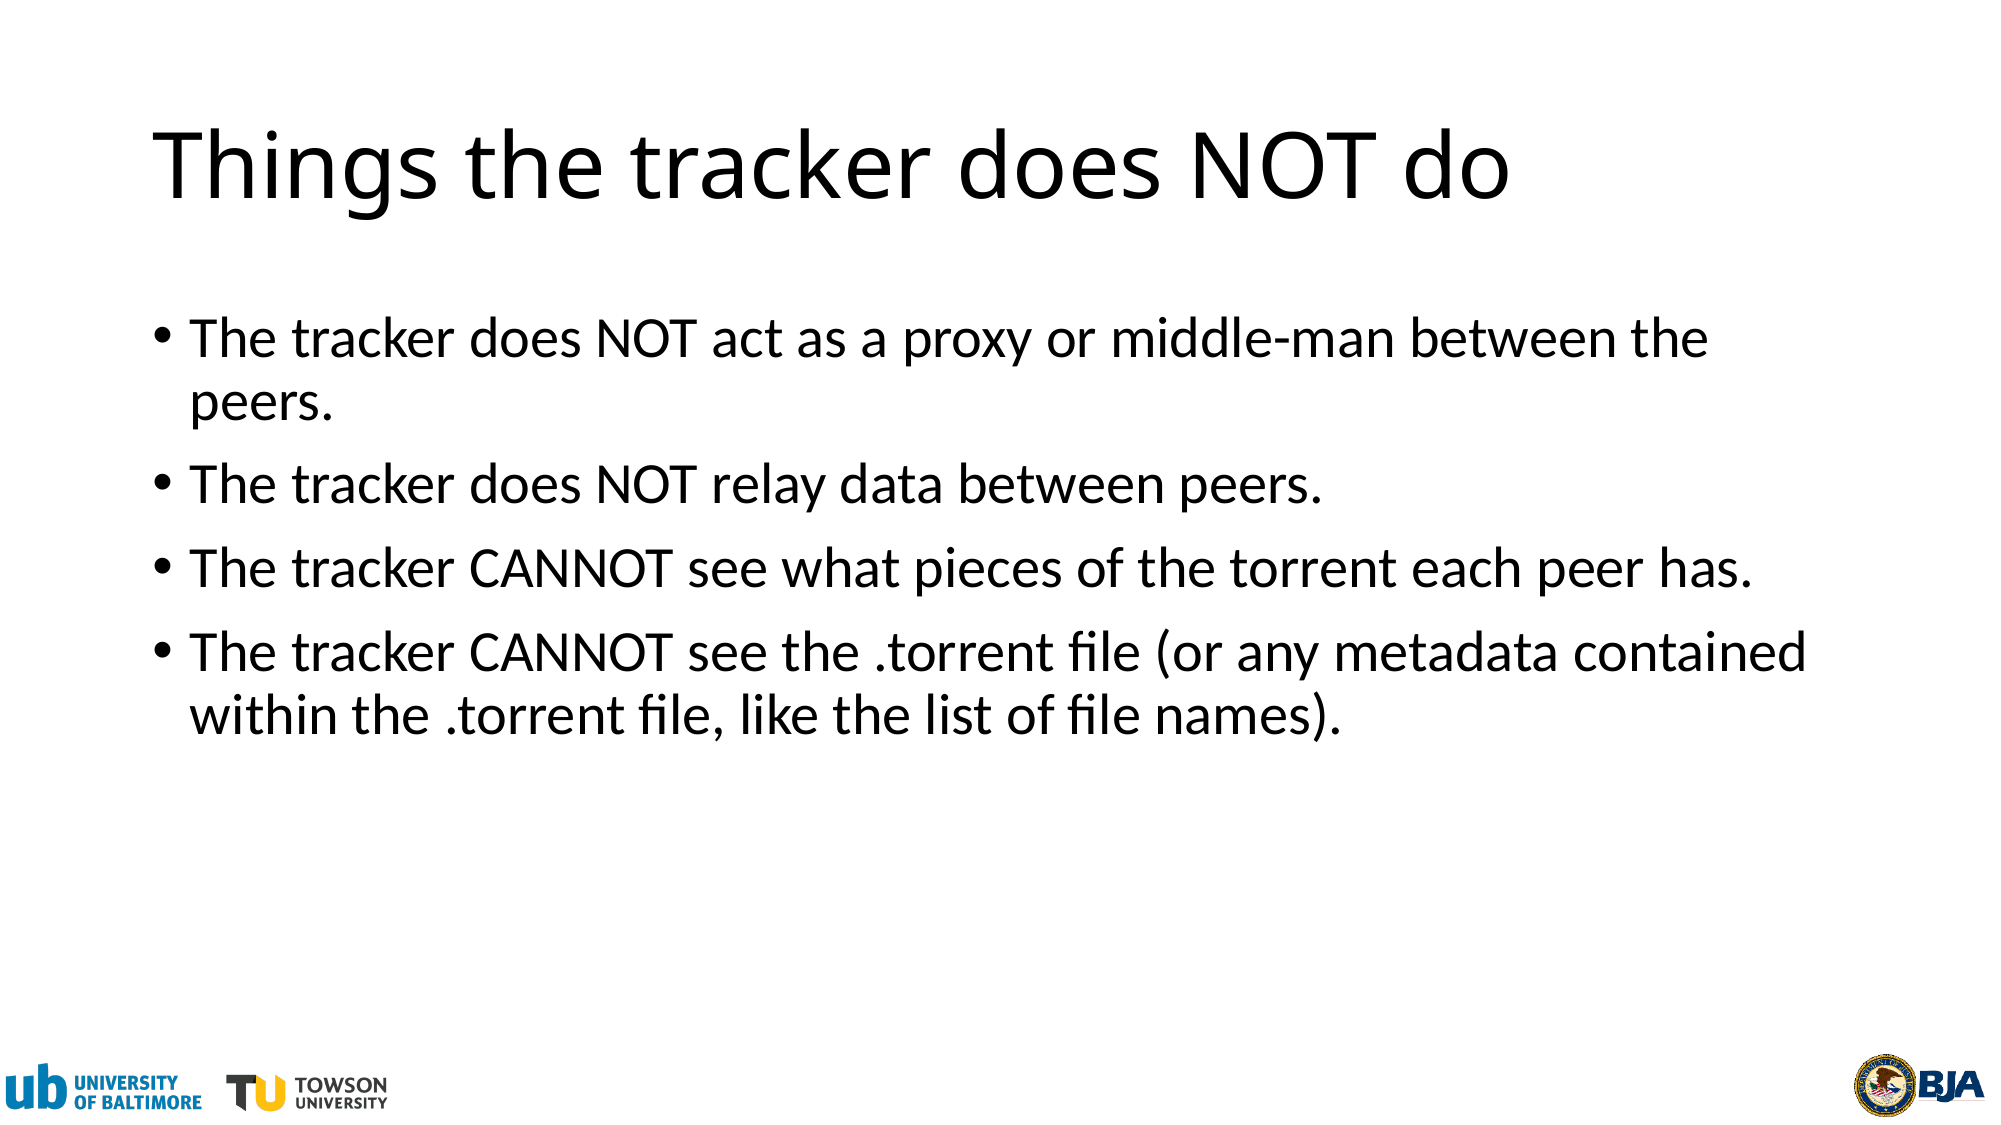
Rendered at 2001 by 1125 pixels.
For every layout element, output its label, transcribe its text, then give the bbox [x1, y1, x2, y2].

list The tracker does NOT act as a proxy or middle-man between the peers. The tracker does NOT relay data between peers. The tracker CANNOT see what pieces of the torrent each peer has. The tracker CANNOT see the .torrent file (or any metadata contained within the .torrent file, like the list of file names). [137, 299, 1863, 1014]
title Things the tracker does NOT do [137, 59, 1863, 278]
picture [1854, 1054, 1986, 1117]
picture [0, 1031, 407, 1125]
